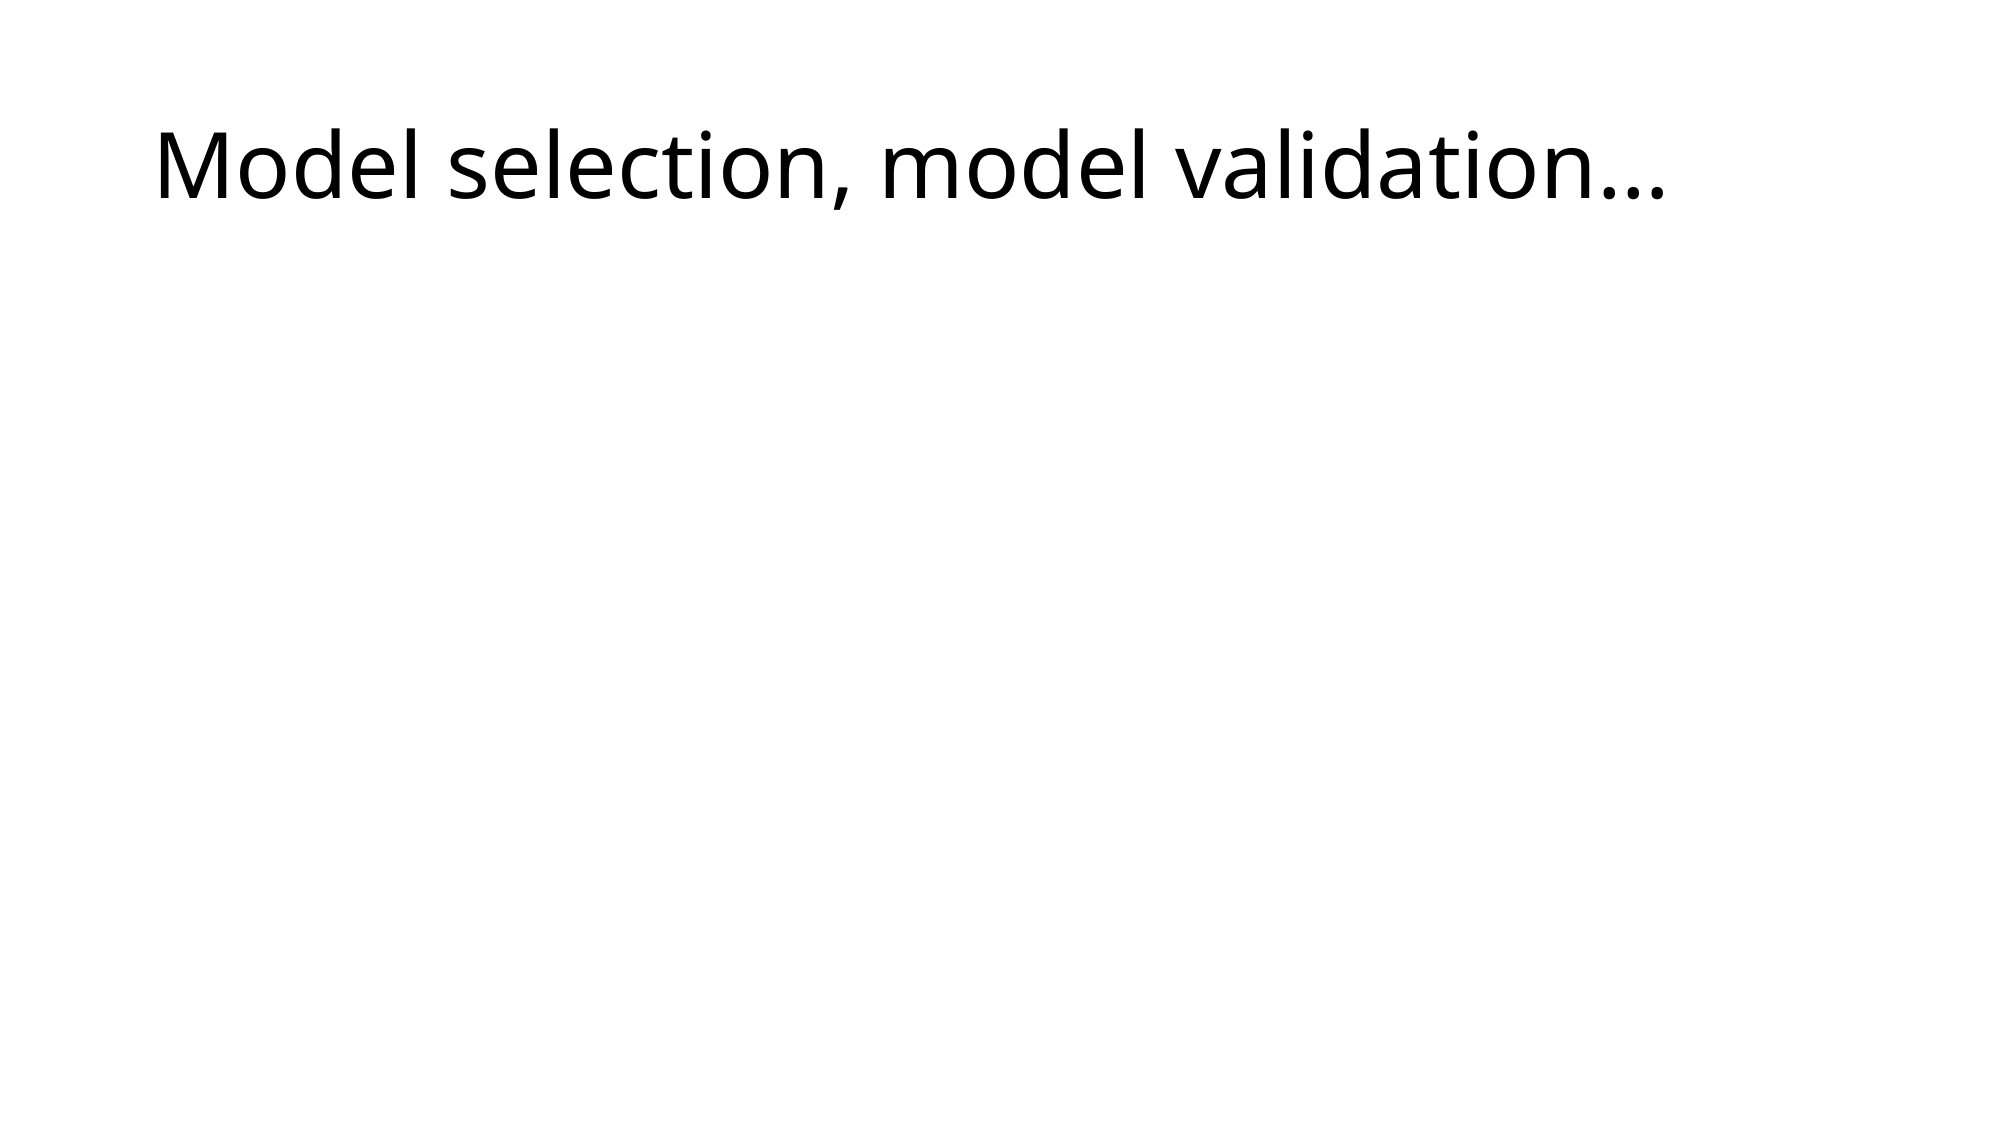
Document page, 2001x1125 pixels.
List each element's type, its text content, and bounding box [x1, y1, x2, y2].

title Model selection, model validation… [137, 59, 1863, 278]
